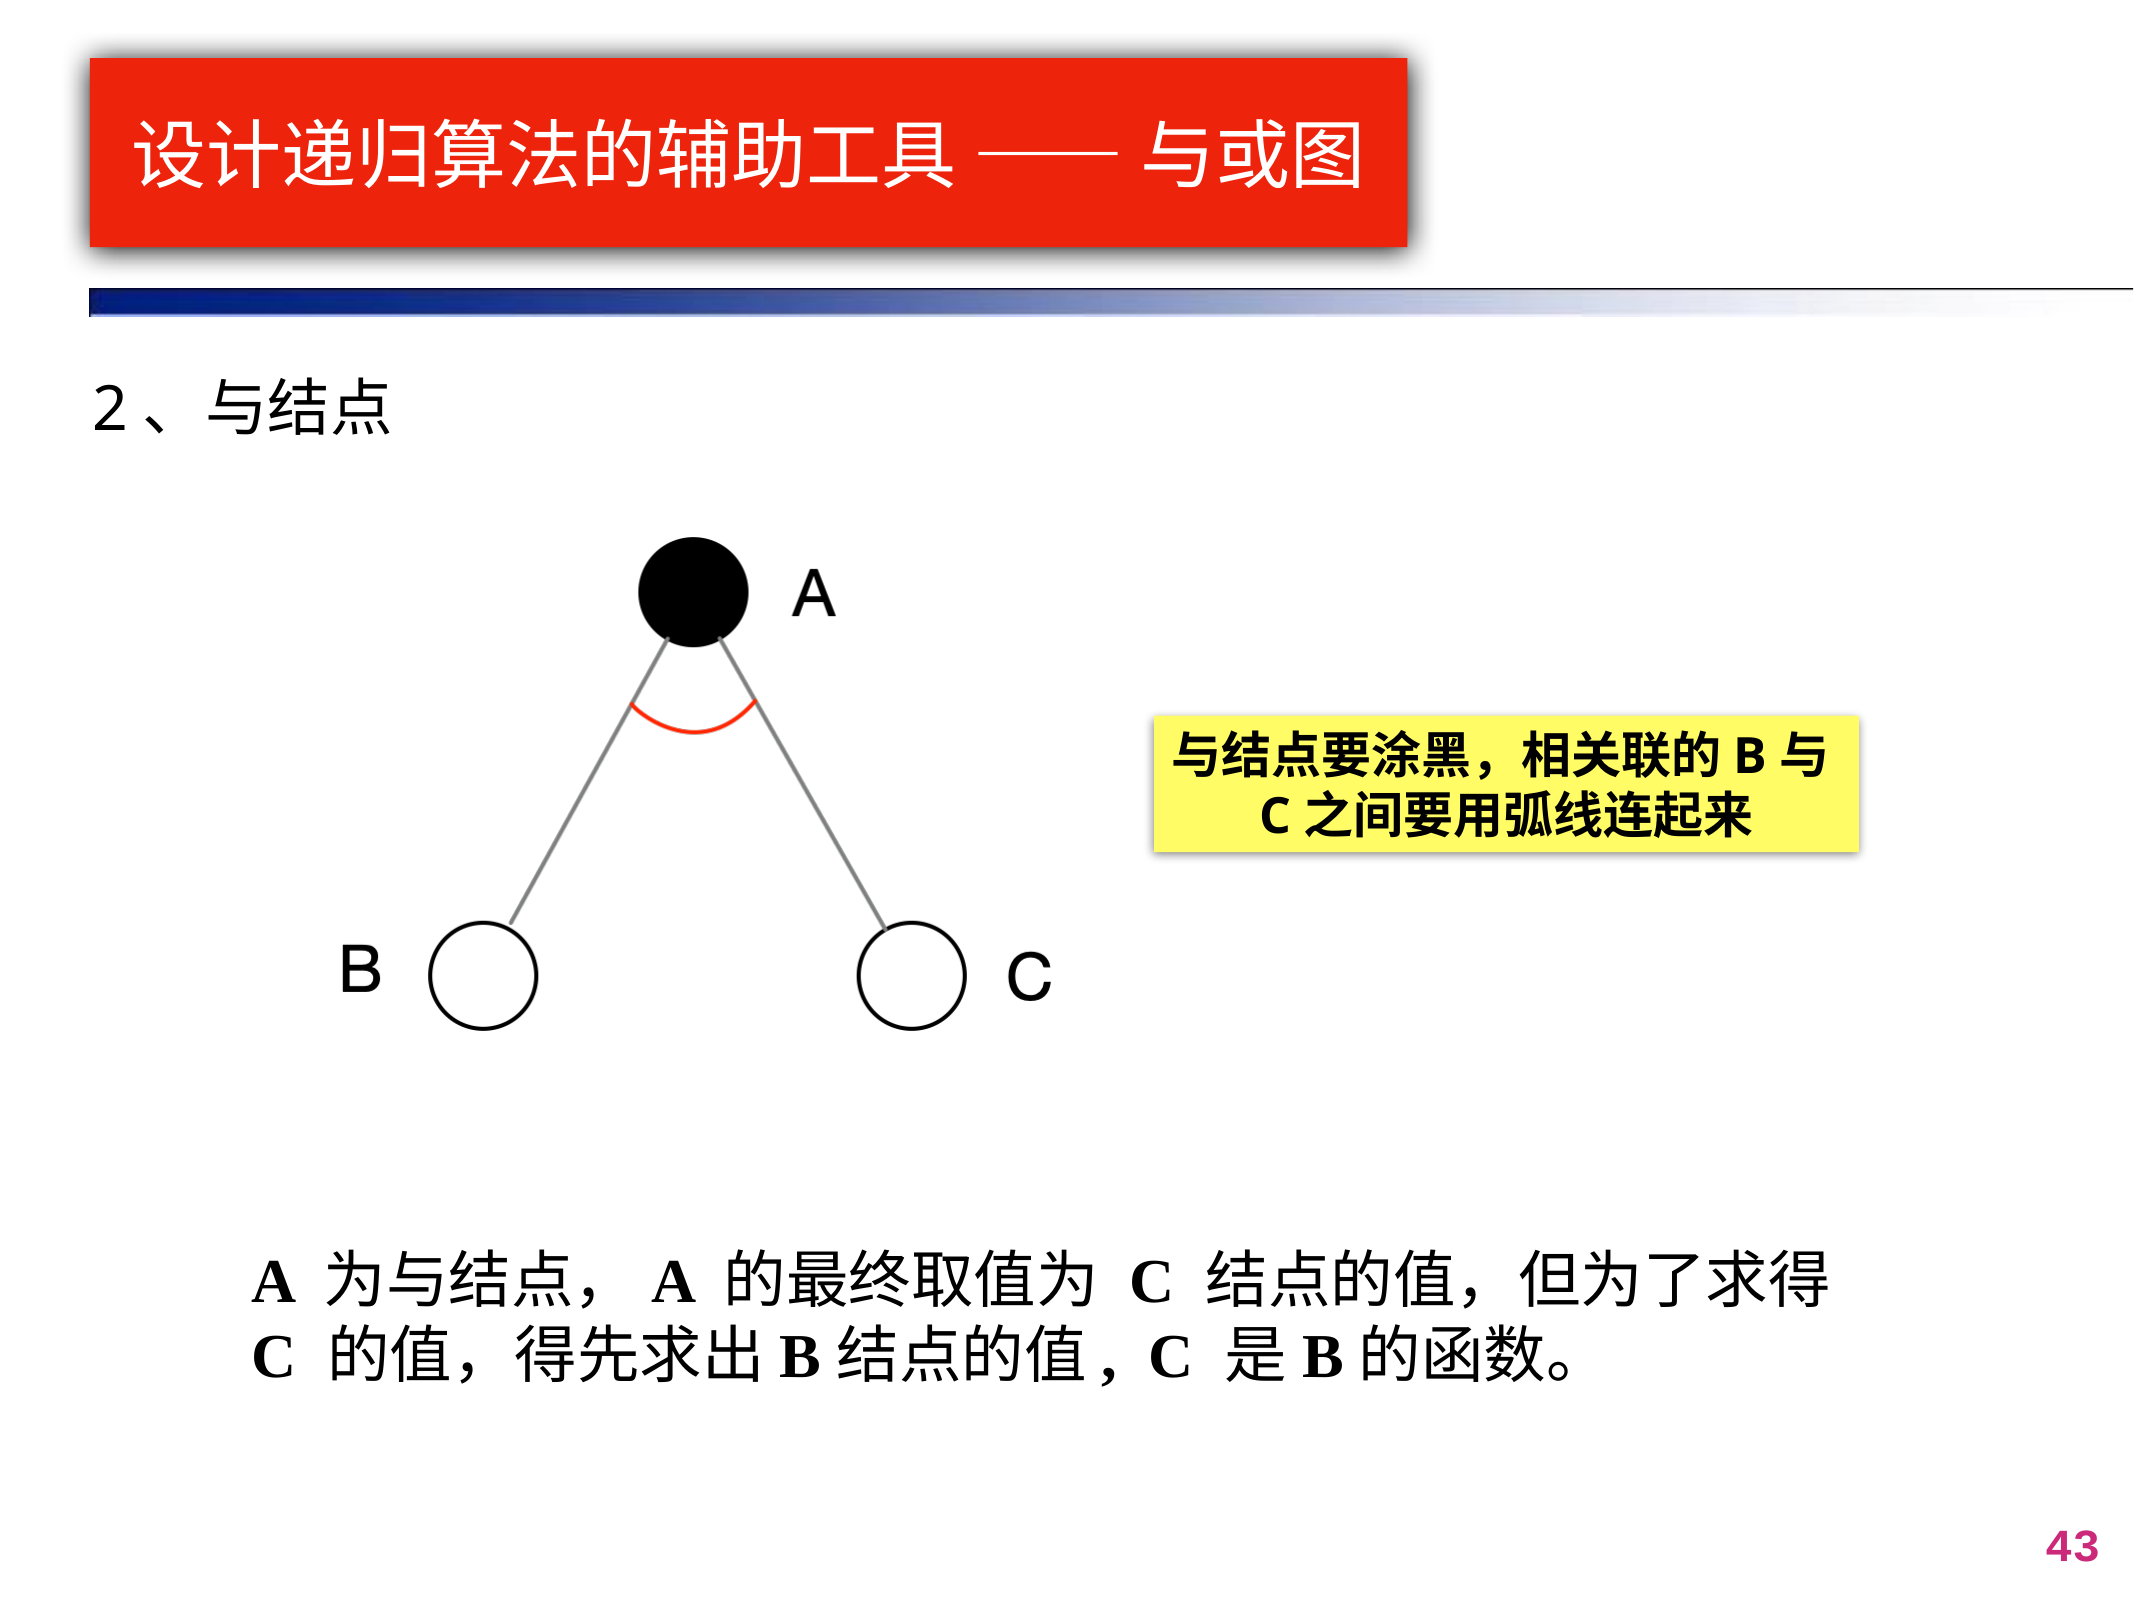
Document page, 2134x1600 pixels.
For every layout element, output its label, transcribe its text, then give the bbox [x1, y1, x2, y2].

picture [89, 288, 2134, 317]
slide_number 43 [2031, 1504, 2112, 1582]
text_box A 为与结点，A 的最终取值为 C 结点的值，但为了求得 C 的值，得先求出B结点的值, C 是B的函数。 [240, 1228, 1871, 1401]
text_box 2、与结点 [81, 357, 2052, 455]
picture [318, 531, 1077, 1037]
text_box 与结点要涂黑，相关联的B与C之间要用弧线连起来 [1154, 715, 1859, 853]
title 设计递归算法的辅助工具 —— 与或图 [89, 57, 1408, 248]
